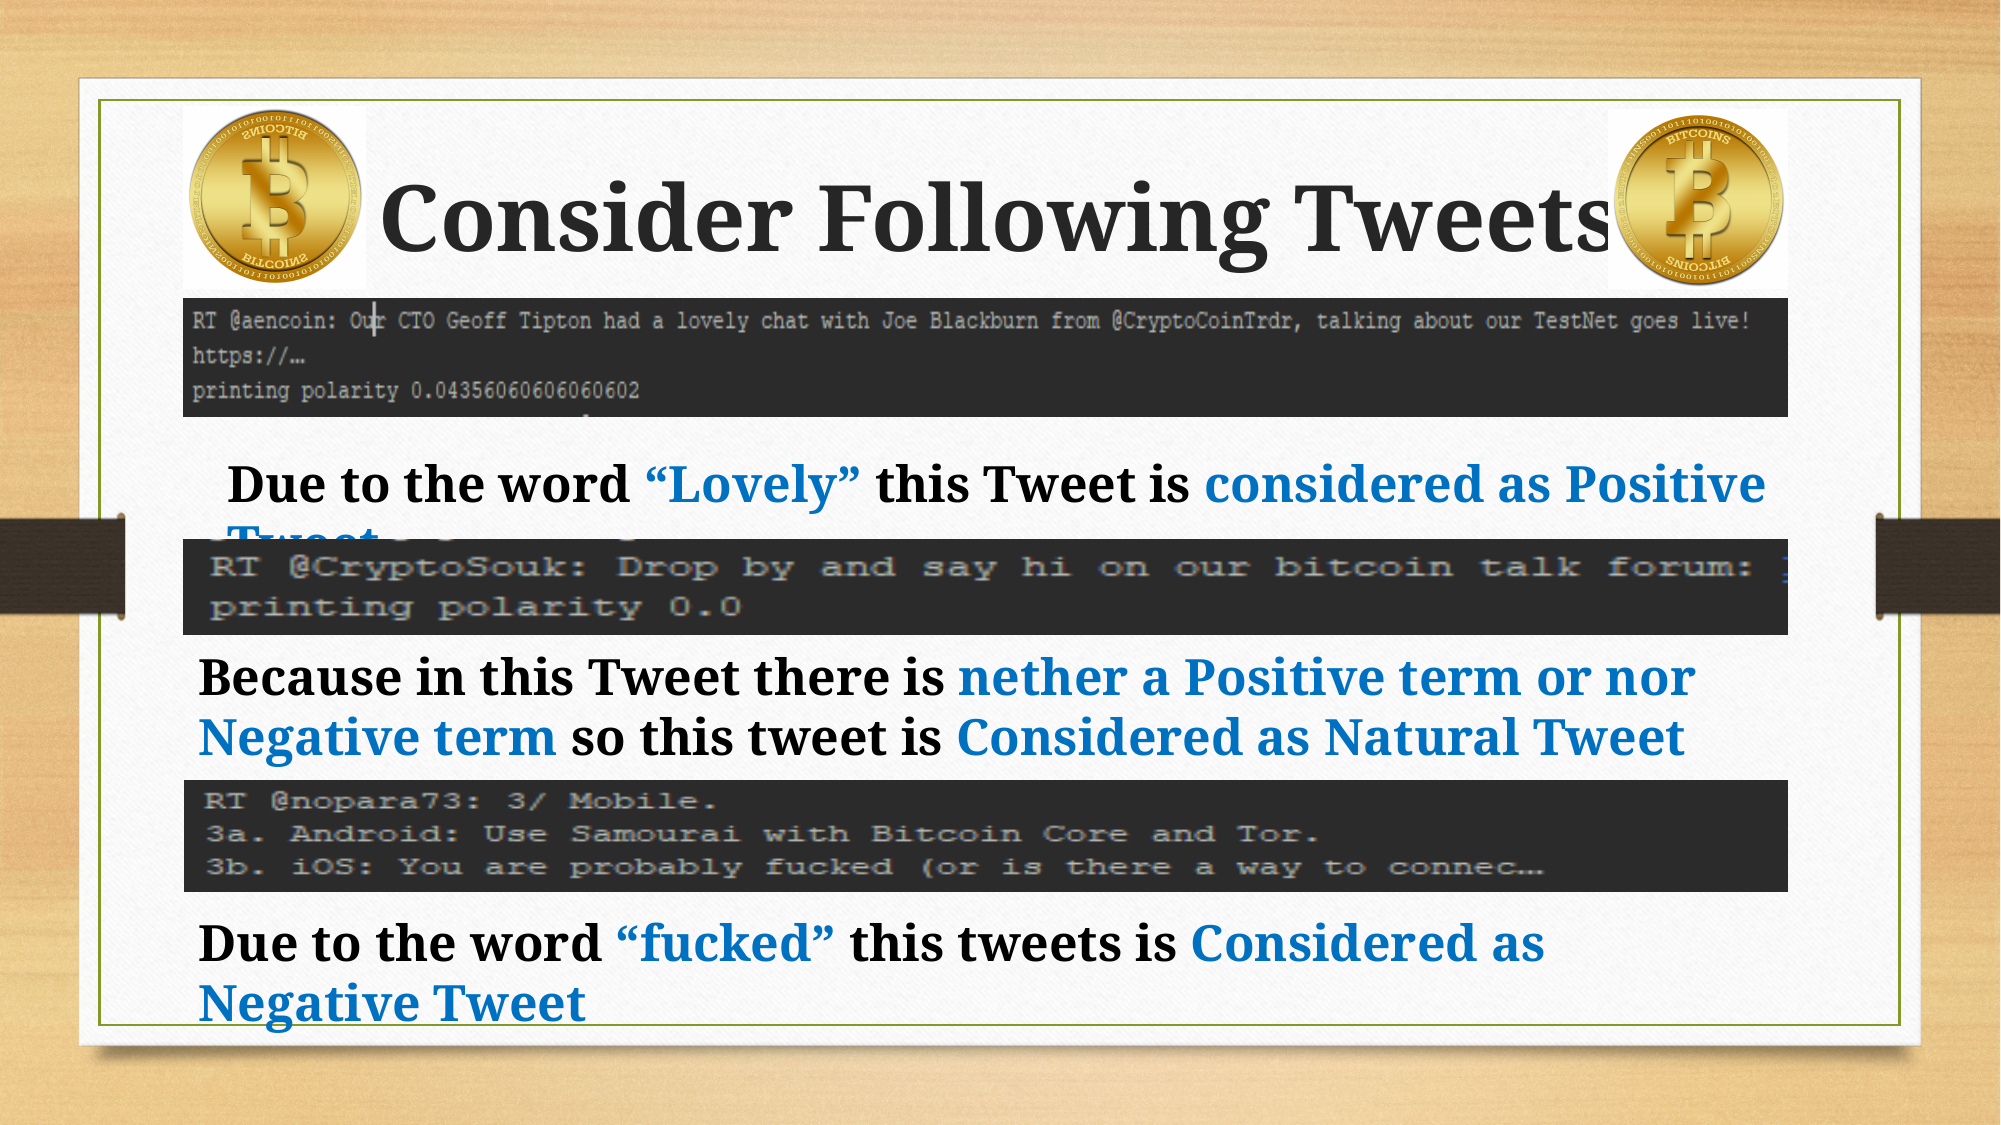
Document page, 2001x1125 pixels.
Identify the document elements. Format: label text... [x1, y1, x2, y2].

picture [0, 0, 2001, 1125]
text_box Due to the word “Lovely” this Tweet is considered as Positive Tweet [212, 445, 1788, 539]
text_box Because in this Tweet there is nether a Positive term or nor Negative term so this tweet is Considered as Natural Tweet [183, 638, 1788, 773]
text_box Due to the word “fucked” this tweets is Considered as Negative Tweet [183, 904, 1788, 1039]
title Consider Following Tweets [367, 149, 1607, 280]
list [183, 298, 1788, 417]
